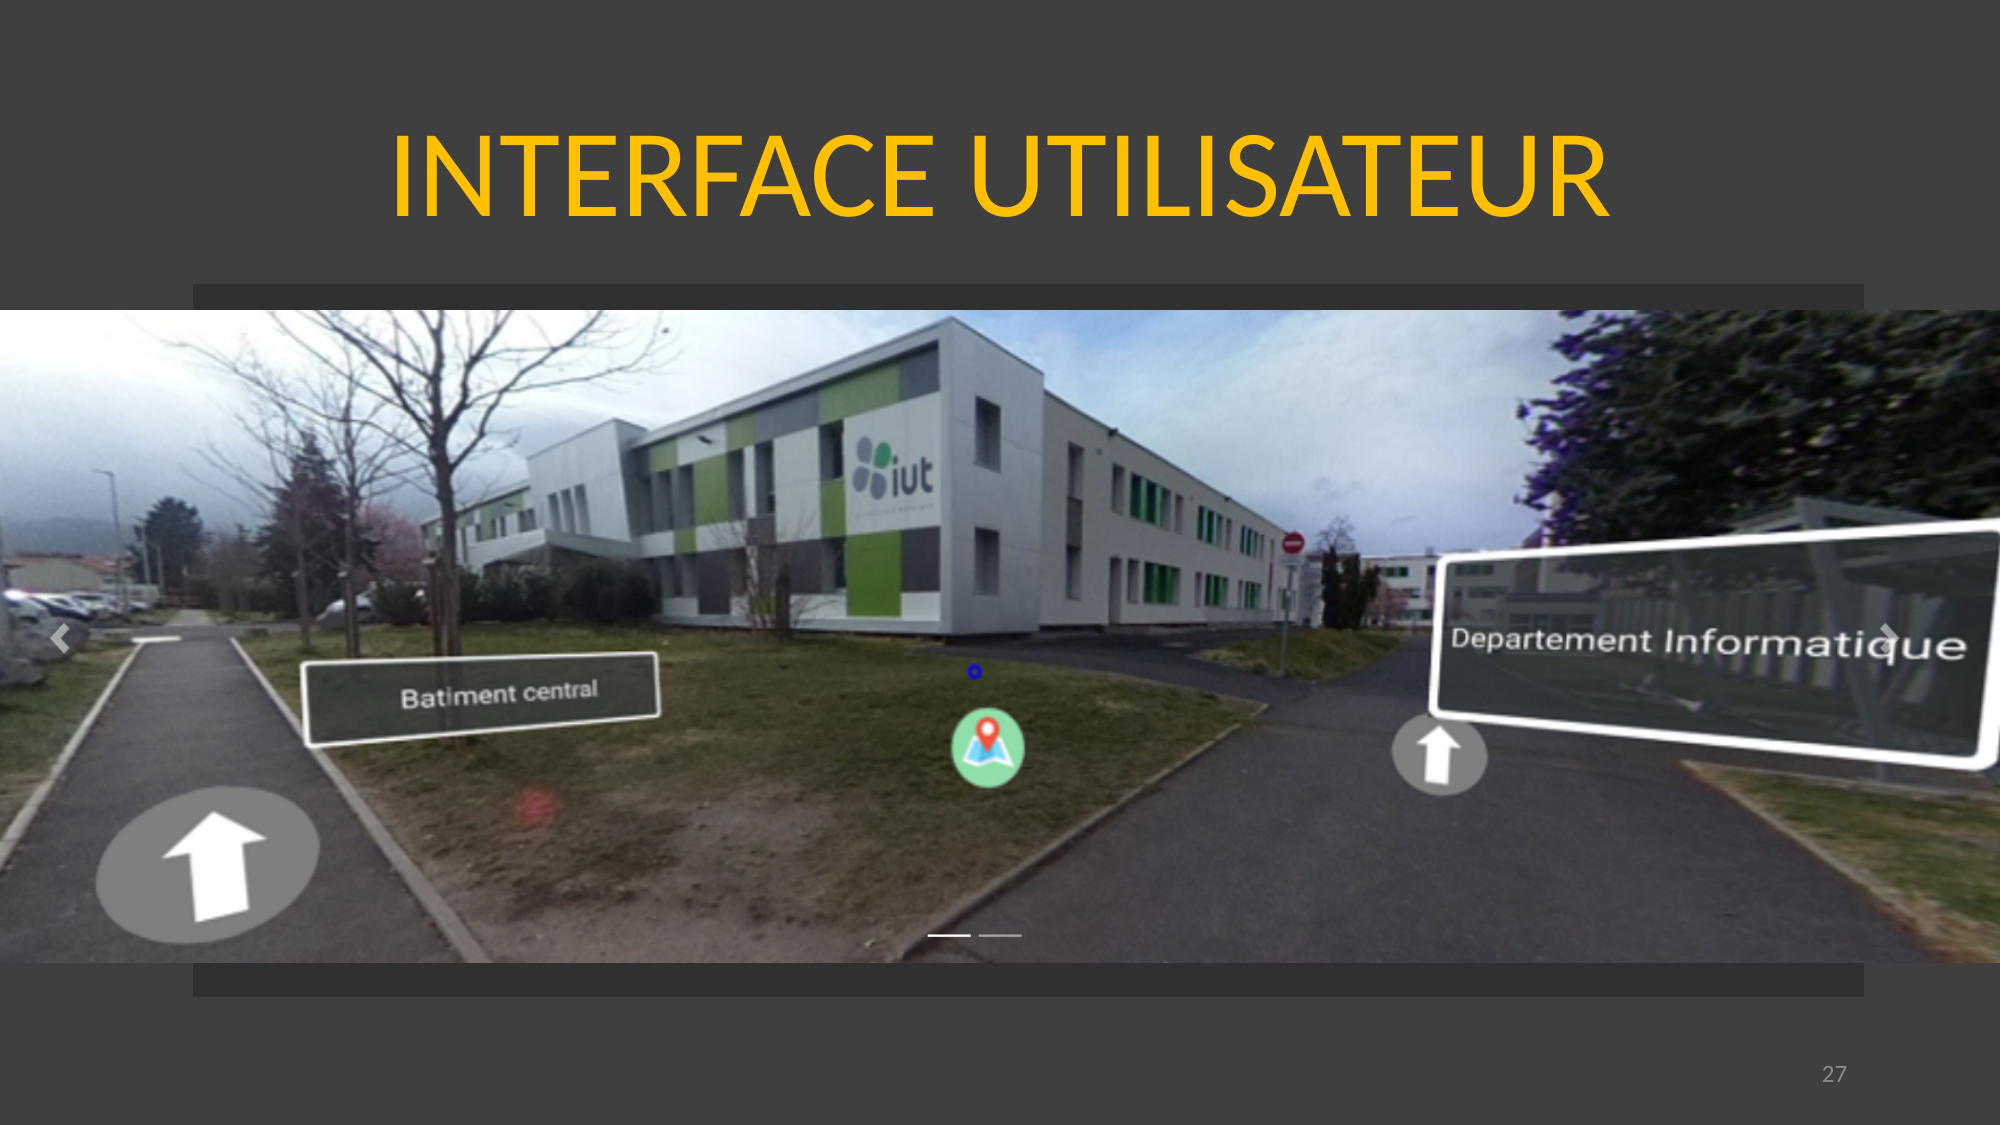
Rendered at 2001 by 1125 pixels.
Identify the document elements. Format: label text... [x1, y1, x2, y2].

picture [0, 284, 2000, 997]
slide_number 27 [1412, 1042, 1863, 1103]
title INTERFACE UTILISATEUR [117, 52, 1883, 251]
